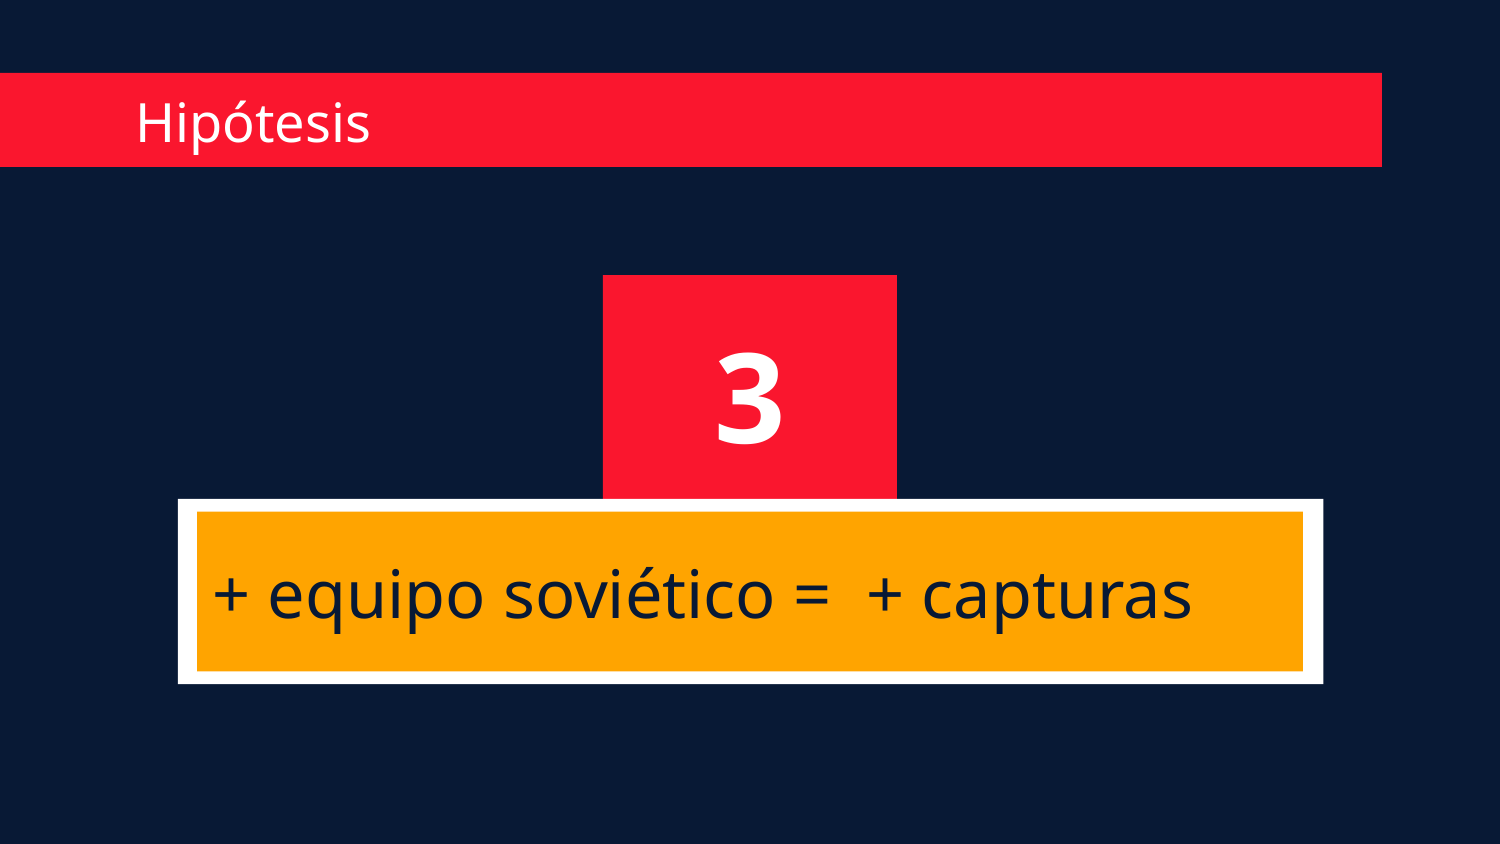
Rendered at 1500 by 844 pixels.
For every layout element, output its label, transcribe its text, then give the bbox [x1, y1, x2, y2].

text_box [59, 280, 1324, 685]
title Hipótesis [0, 72, 1382, 167]
